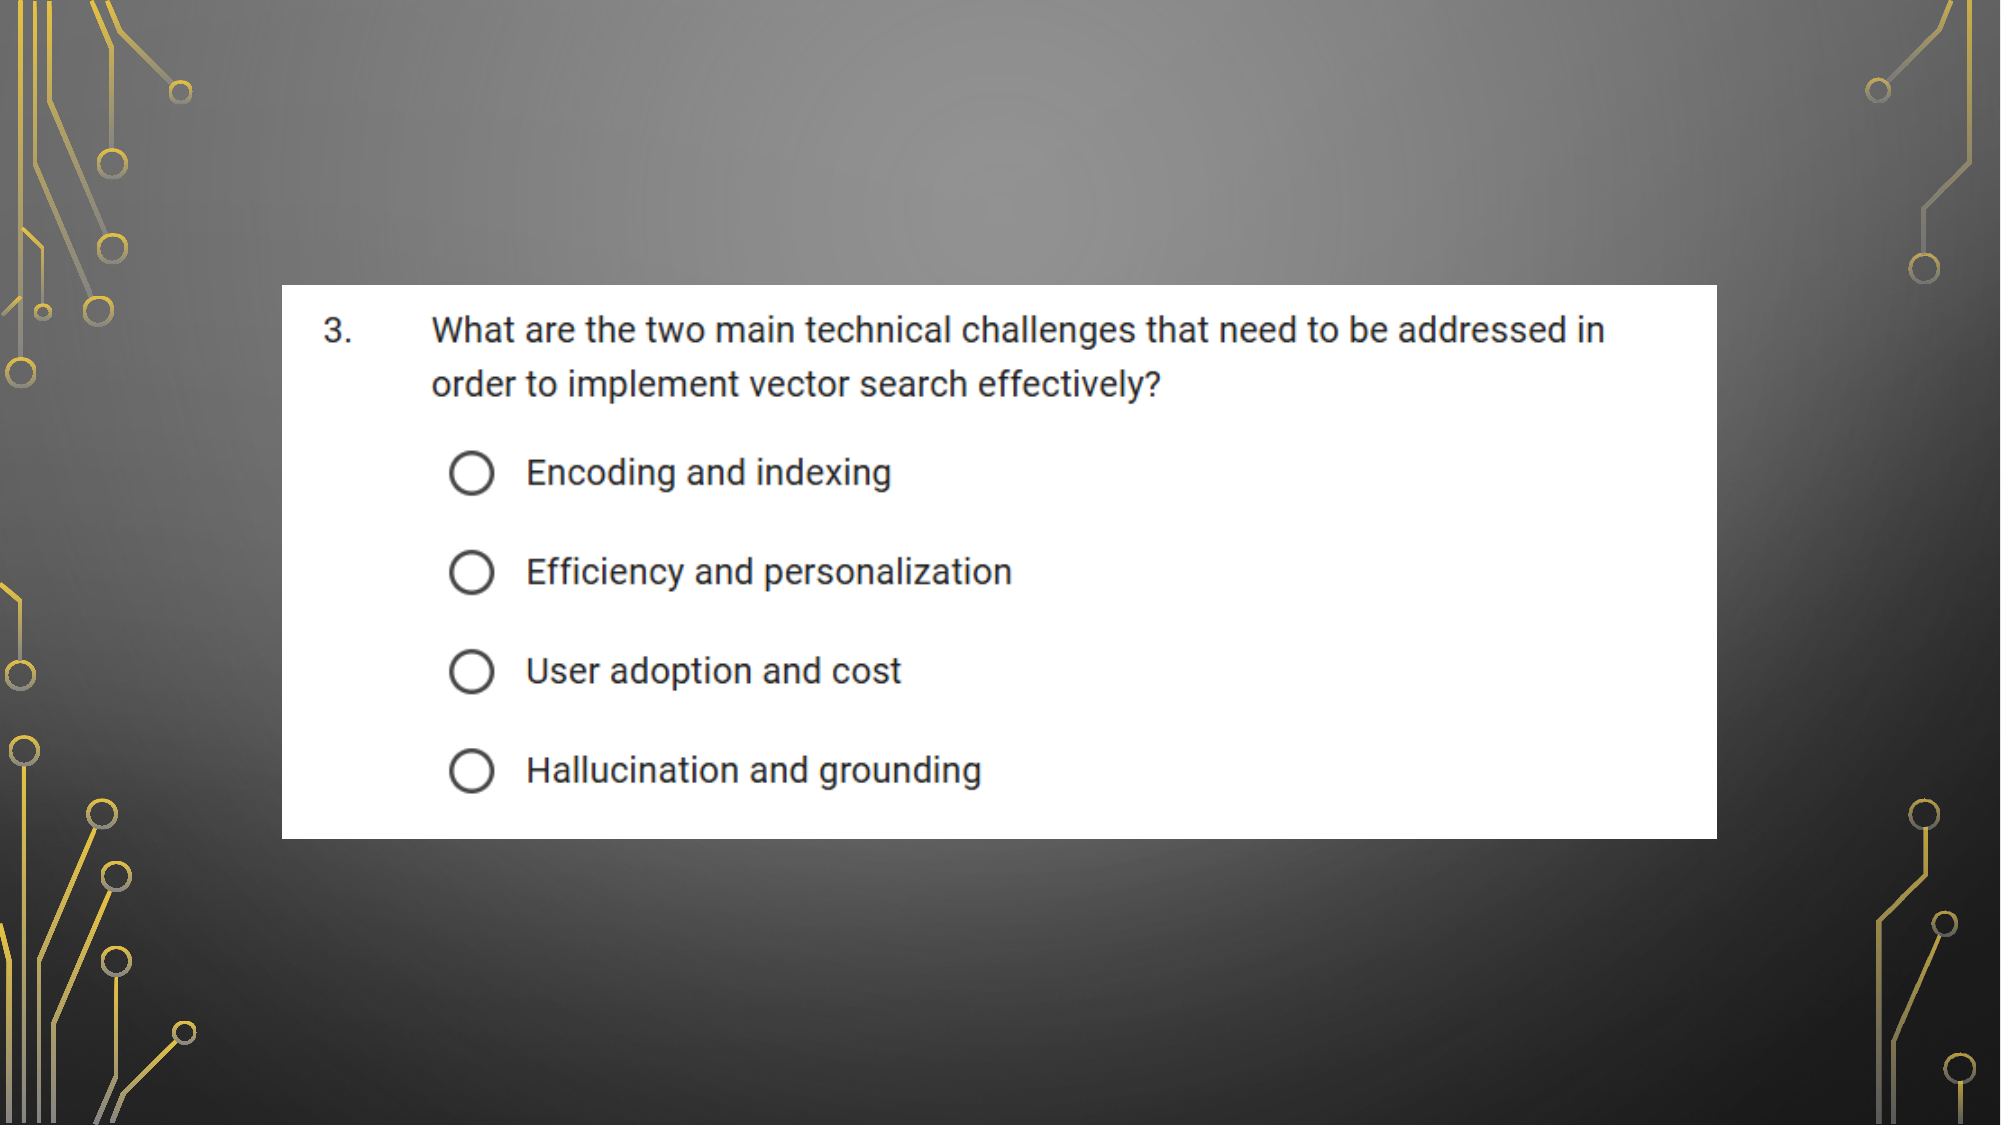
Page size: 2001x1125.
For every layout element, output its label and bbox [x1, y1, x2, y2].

picture [282, 285, 1718, 840]
